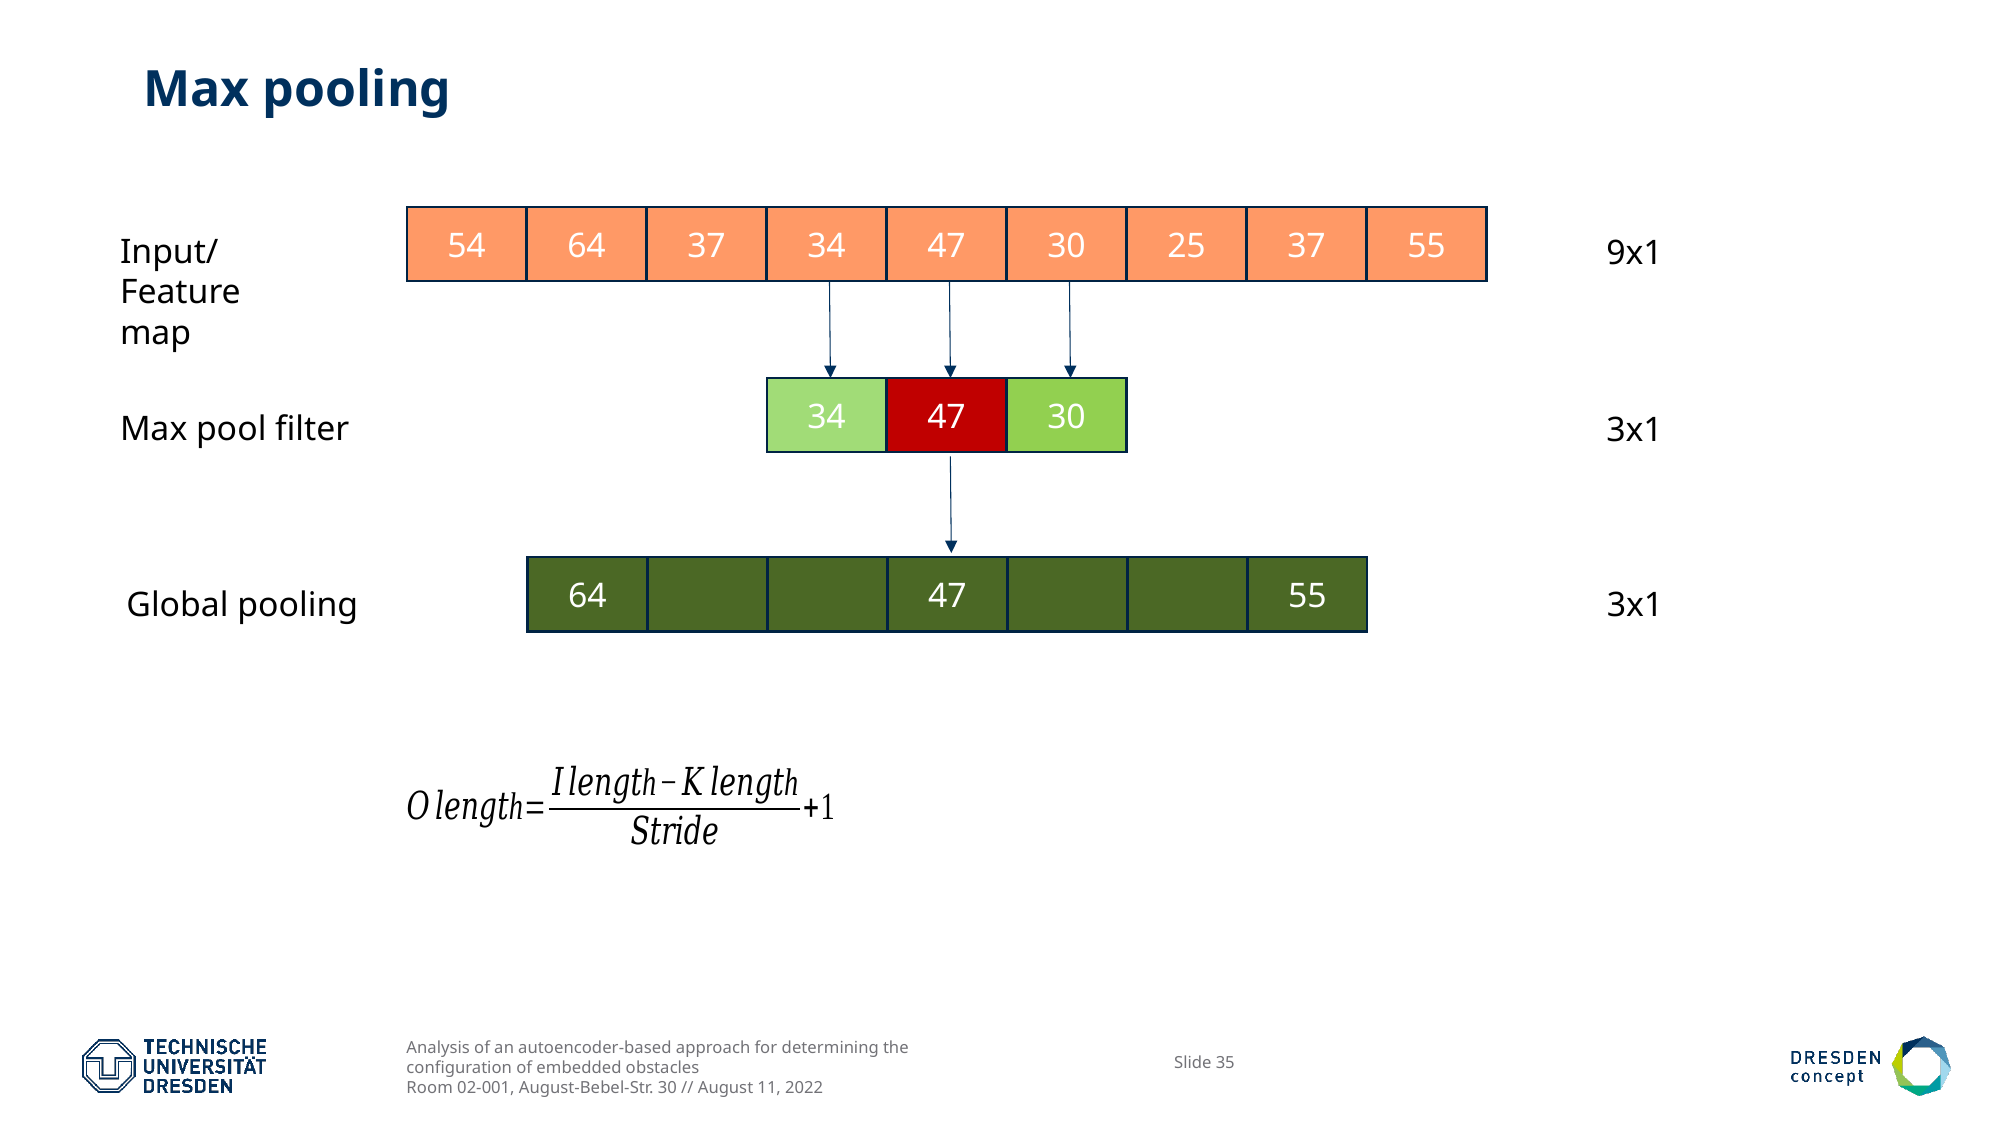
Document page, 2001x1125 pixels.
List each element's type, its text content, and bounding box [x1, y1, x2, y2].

text_box 64 [526, 556, 646, 633]
text_box 55 [1246, 556, 1368, 633]
text_box 30 [1006, 206, 1126, 282]
text_box 34 [766, 206, 886, 282]
text_box 47 [886, 377, 1006, 453]
text_box 25 [1126, 206, 1246, 282]
text_box Input/ Feature map [105, 222, 256, 359]
text_box 37 [1246, 206, 1366, 282]
title Max pooling [143, 56, 1880, 169]
text_box [646, 556, 766, 633]
text_box 34 [766, 377, 886, 453]
text_box 3x1 [1591, 400, 1678, 456]
text_box [766, 556, 886, 633]
text_box 47 [886, 556, 1006, 633]
text_box 54 [406, 206, 528, 282]
text_box [1006, 556, 1126, 633]
text_box [1126, 556, 1246, 633]
text_box 37 [646, 206, 766, 282]
text_box 47 [886, 206, 1006, 282]
text_box 55 [1366, 206, 1488, 282]
text_box 3x1 [1592, 575, 1679, 631]
text_box 64 [528, 206, 646, 282]
text_box 9x1 [1591, 223, 1678, 280]
picture [82, 1039, 266, 1093]
picture [1791, 1036, 1951, 1096]
text_box 30 [1006, 377, 1128, 453]
text_box Global pooling [111, 575, 373, 631]
text_box Max pool filter [105, 398, 365, 455]
